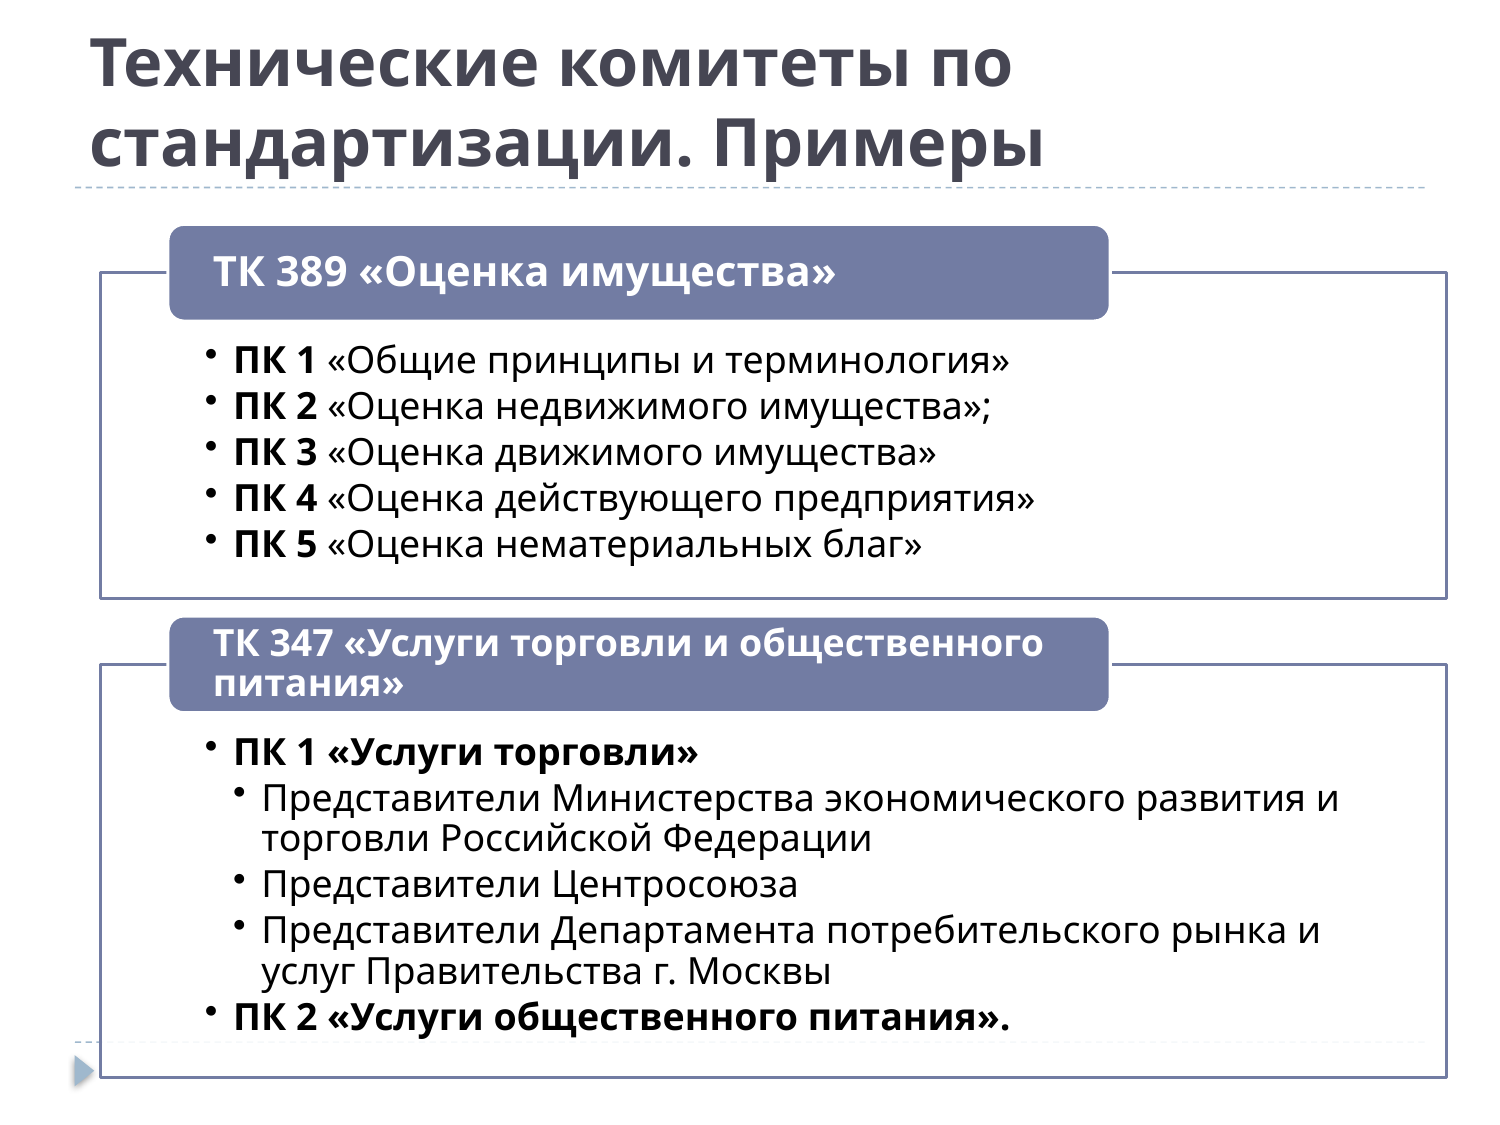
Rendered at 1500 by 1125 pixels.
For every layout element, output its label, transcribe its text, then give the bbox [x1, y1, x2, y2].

title Технические комитеты по стандартизации. Примеры [75, 24, 1425, 188]
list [100, 219, 1448, 1083]
